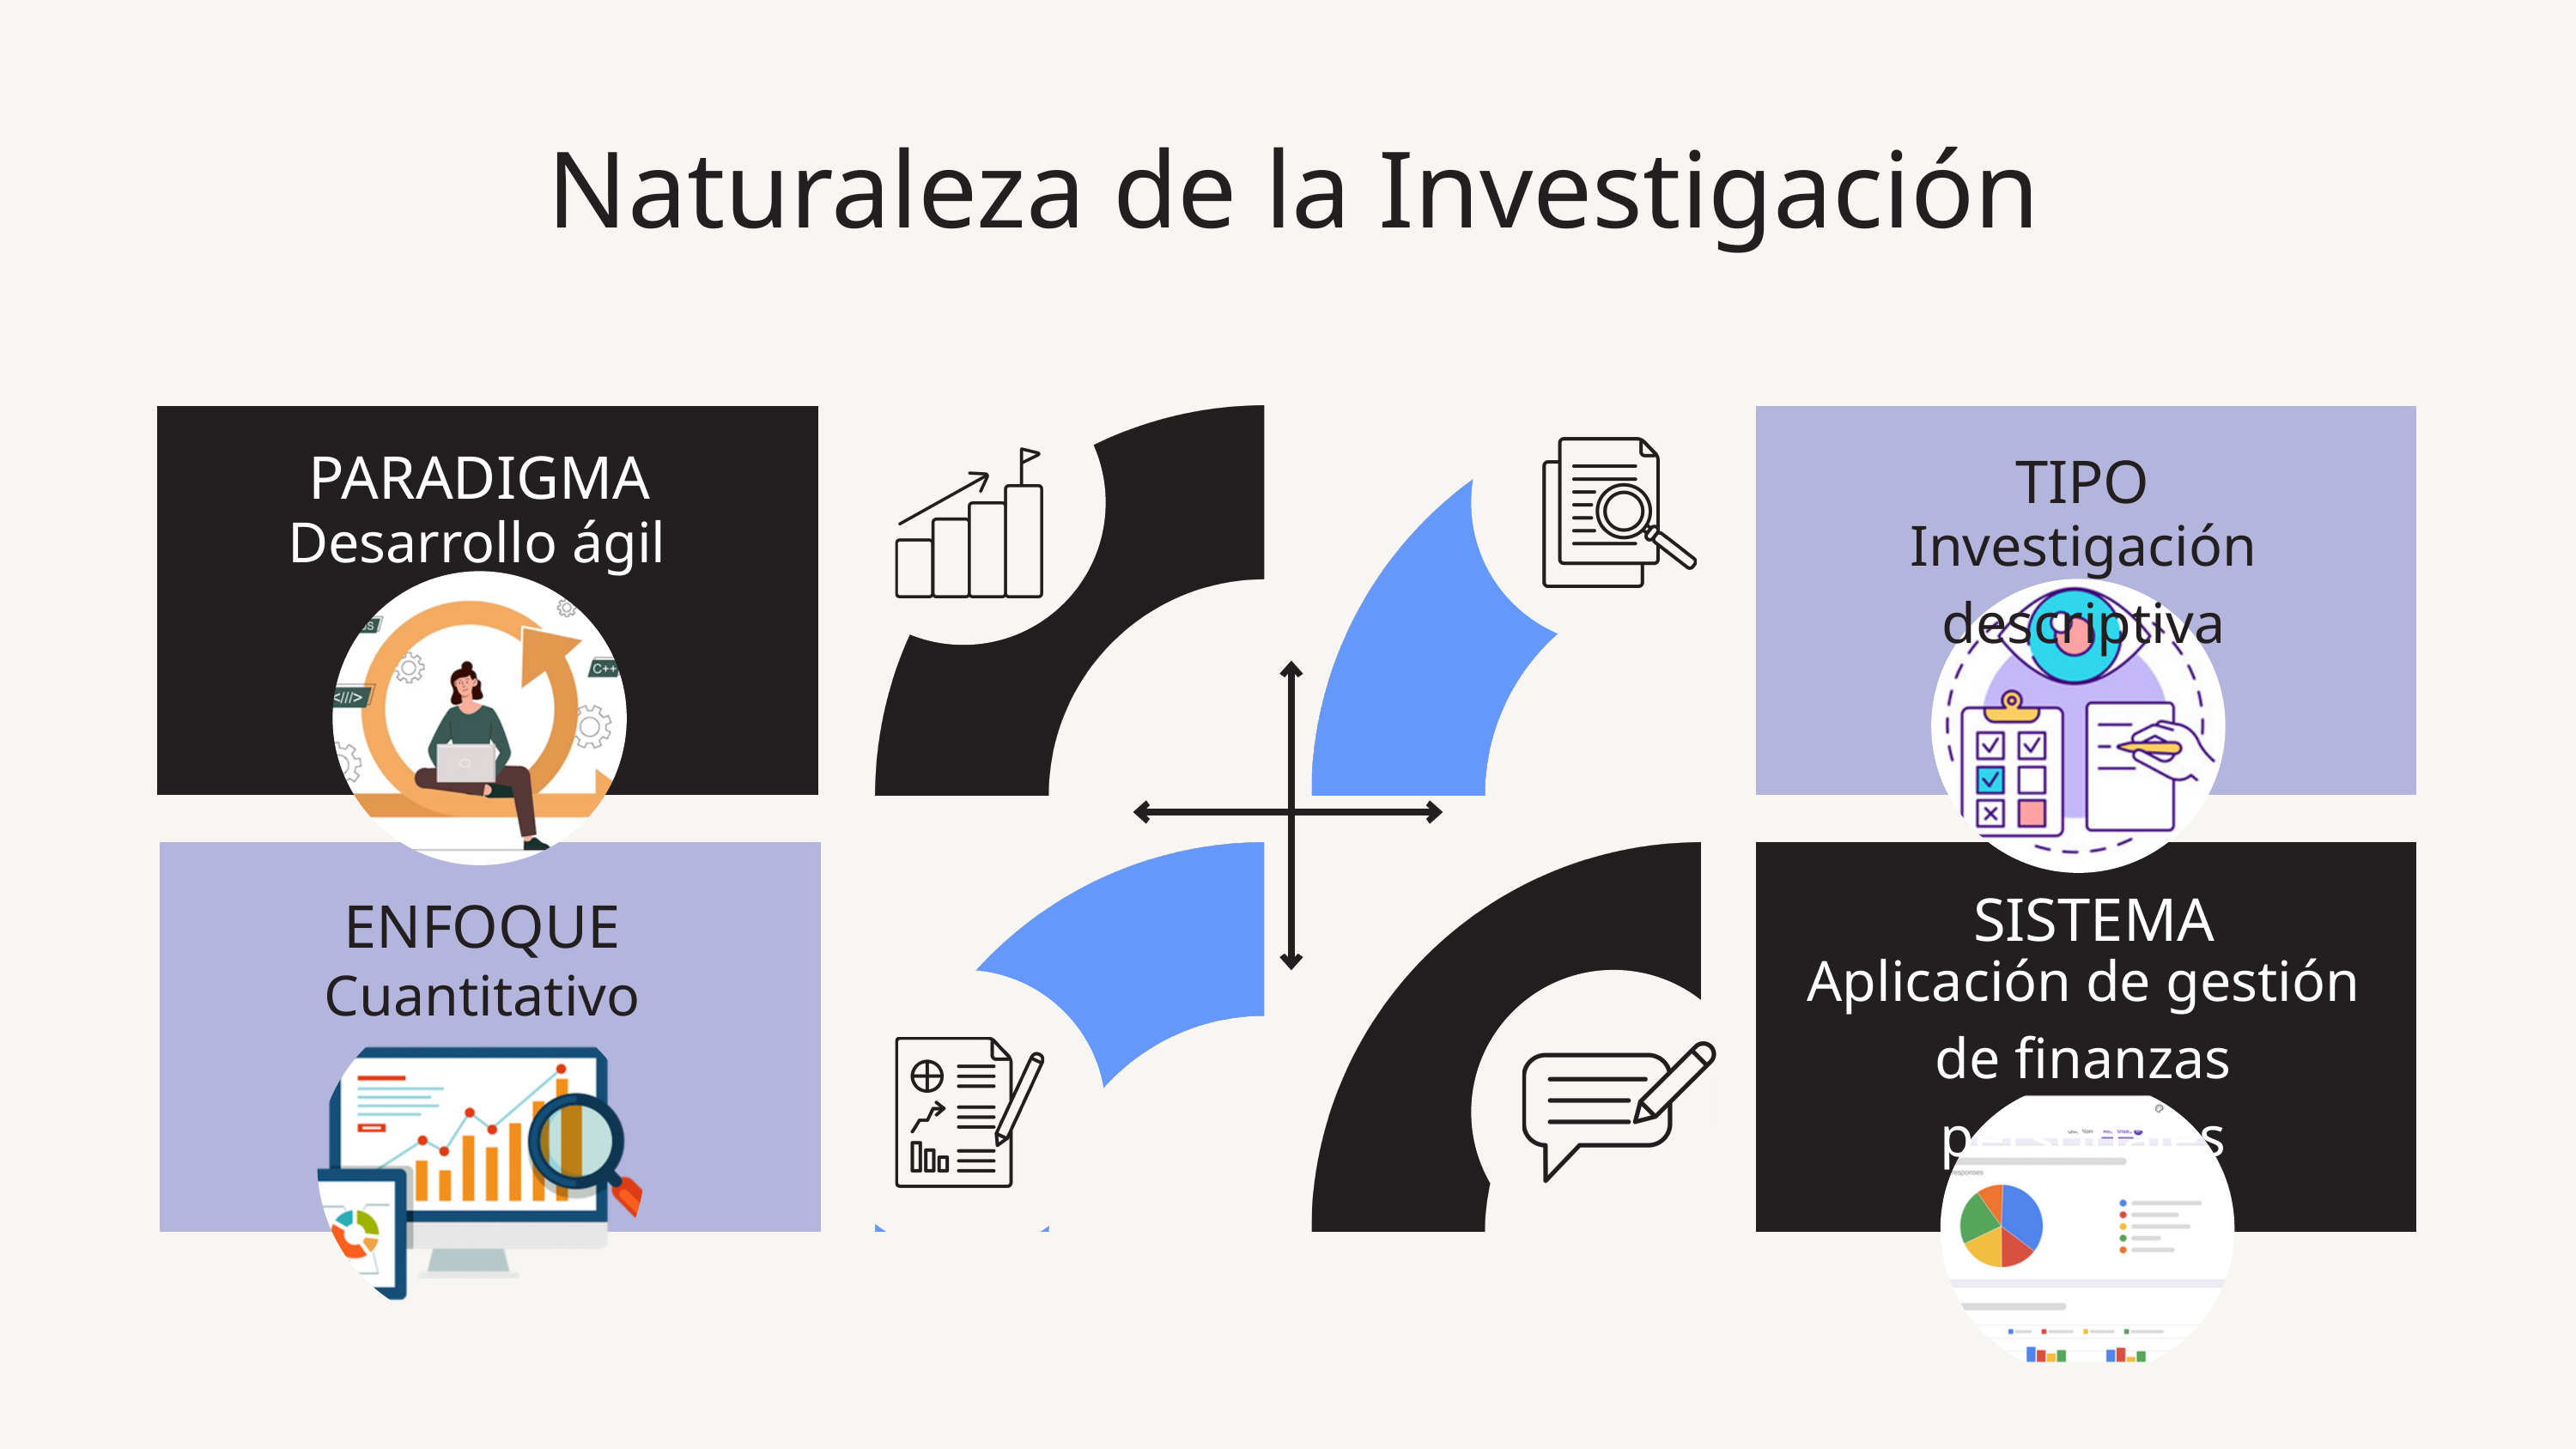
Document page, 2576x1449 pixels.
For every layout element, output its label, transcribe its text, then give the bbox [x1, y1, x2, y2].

text_box [1133, 805, 1291, 819]
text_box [332, 571, 628, 866]
text_box [1292, 805, 1443, 819]
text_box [1755, 405, 2417, 796]
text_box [160, 841, 822, 1232]
text_box [1311, 405, 1701, 796]
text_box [1930, 579, 2226, 874]
text_box [1311, 842, 1701, 1232]
text_box [874, 405, 1265, 796]
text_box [821, 969, 1106, 1255]
text_box Naturaleza de la Investigación [416, 132, 2174, 250]
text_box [1471, 360, 1756, 646]
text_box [1940, 1081, 2235, 1376]
text_box [1285, 660, 1298, 971]
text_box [1755, 841, 2417, 1232]
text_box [156, 405, 819, 796]
text_box [874, 842, 1265, 1232]
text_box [821, 360, 1106, 646]
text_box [317, 999, 646, 1328]
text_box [1471, 969, 1756, 1255]
